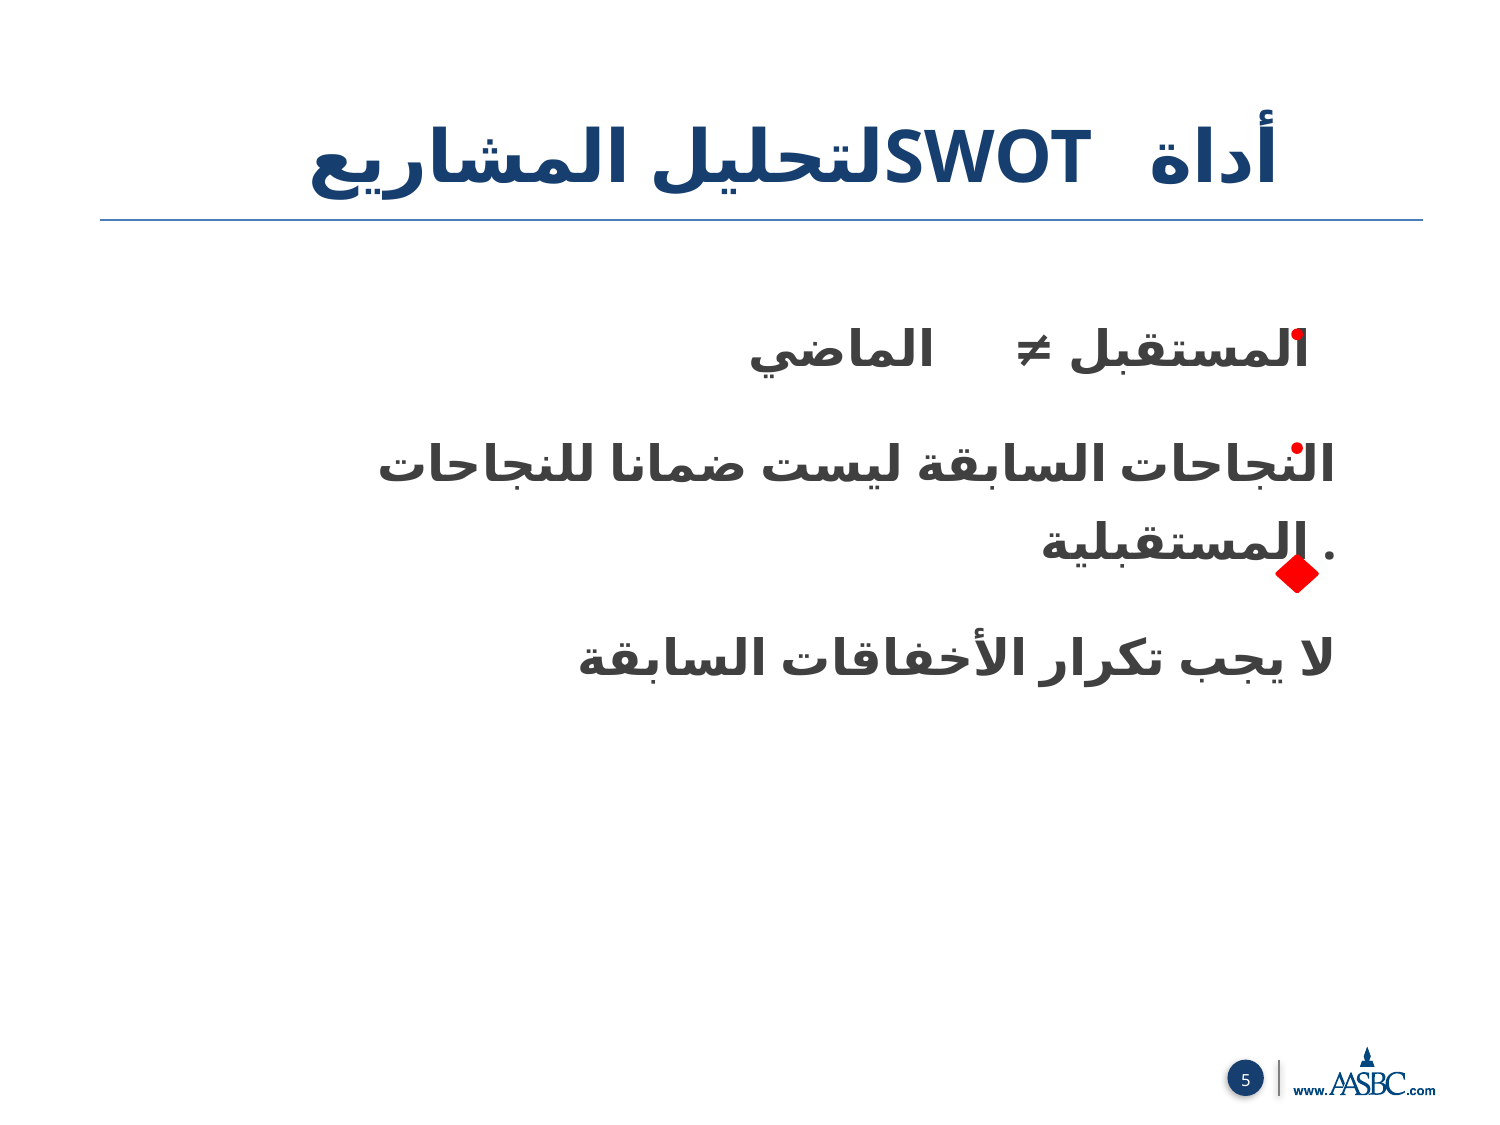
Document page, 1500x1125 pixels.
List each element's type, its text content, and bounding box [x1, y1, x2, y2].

text_box لتحليل المشاريعSWOT أداة [88, 101, 1500, 256]
text_box المستقبل ≠ الماضي النجاحات السابقة ليست ضمانا للنجاحات المستقبلية . لا يجب تكرار الأخفاقات السابقة [99, 290, 1352, 905]
text_box [1291, 442, 1303, 454]
text_box [1291, 328, 1303, 341]
text_box [1275, 554, 1319, 593]
